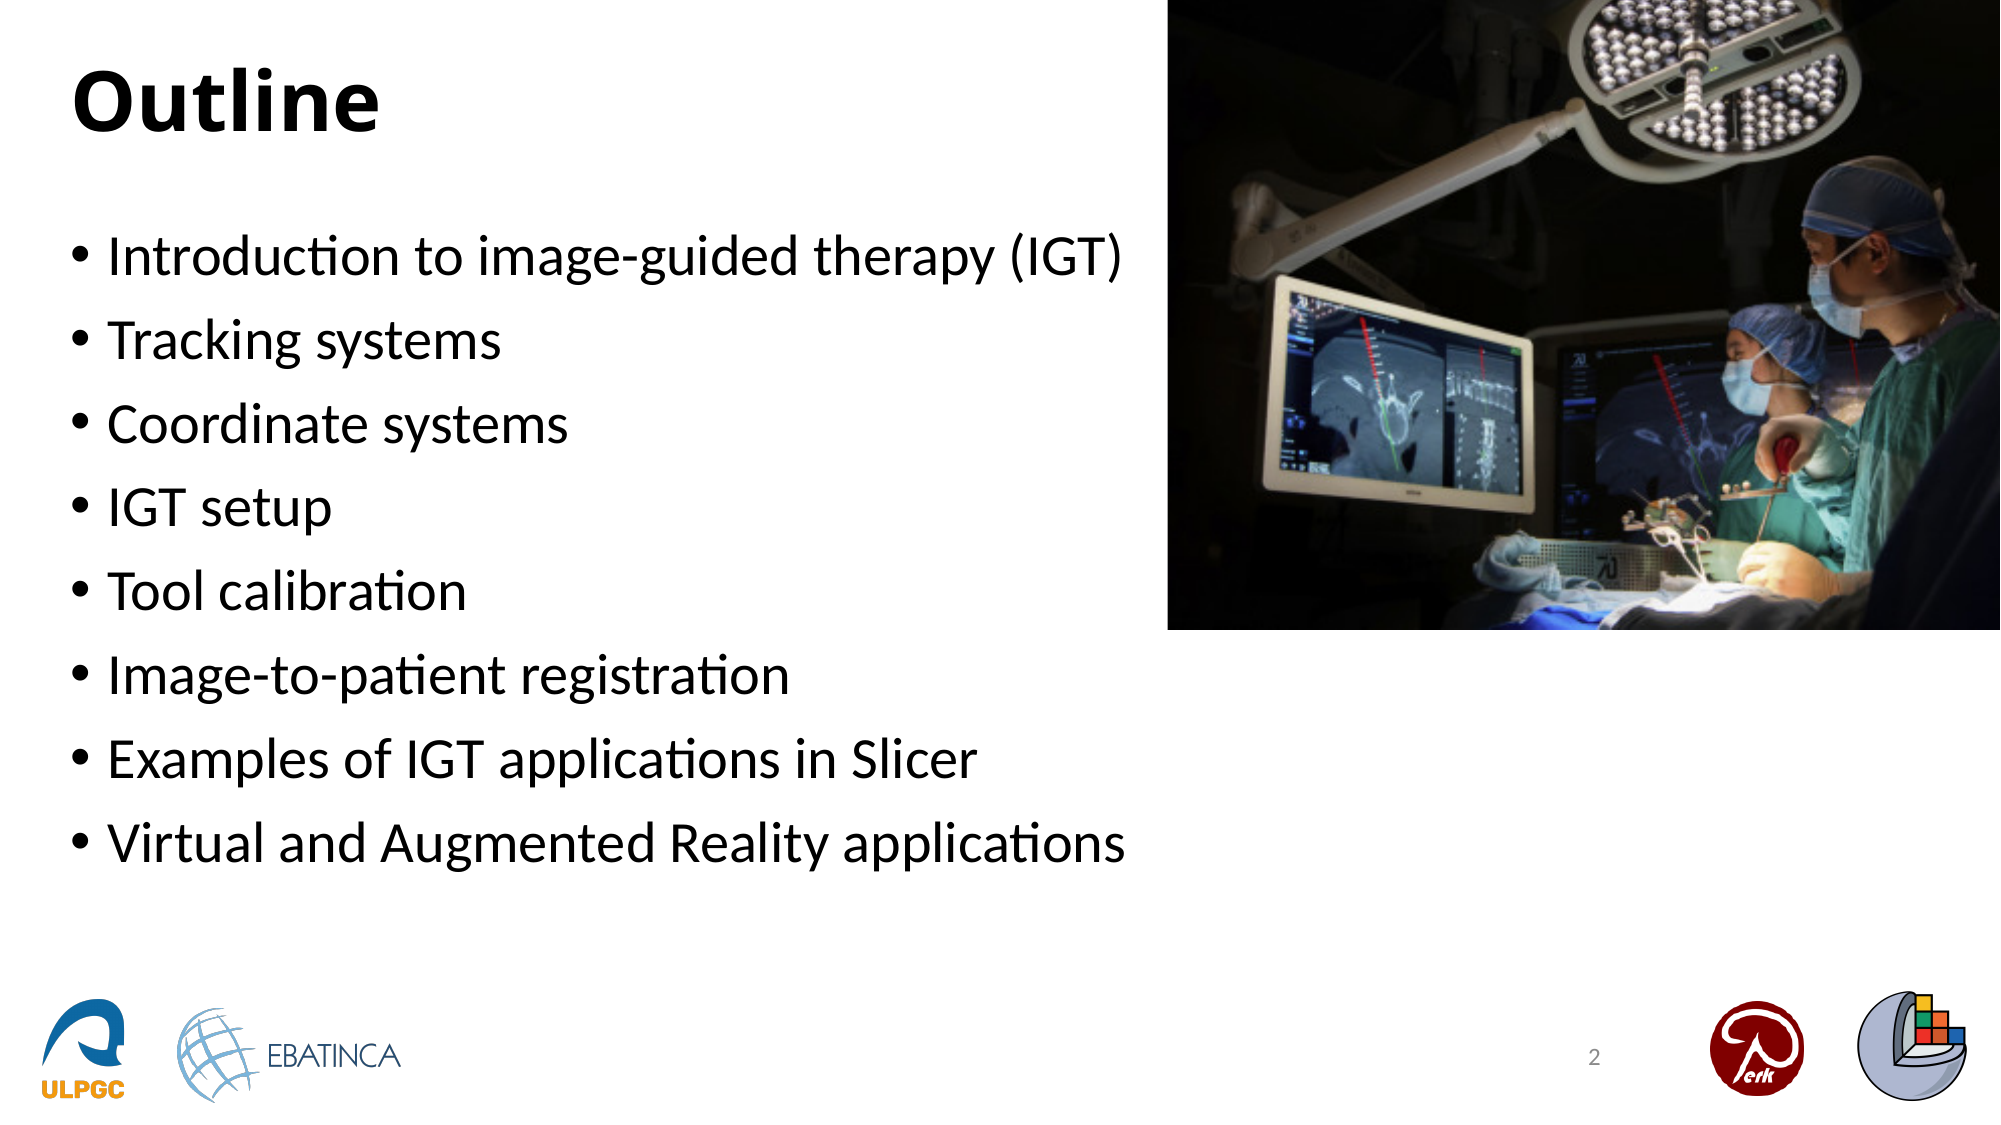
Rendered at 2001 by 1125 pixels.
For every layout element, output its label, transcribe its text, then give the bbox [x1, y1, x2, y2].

title Outline [55, 33, 1167, 177]
list Introduction to image-guided therapy (IGT) Tracking systems Coordinate systems IGT setup Tool calibration Image-to-patient registration Examples of IGT applications in Slicer Virtual and Augmented Reality applications [55, 217, 1928, 953]
picture [1710, 1001, 1804, 1096]
picture [1167, 0, 2000, 630]
picture [1856, 990, 1968, 1102]
picture [6, 970, 160, 1125]
picture [177, 1008, 401, 1103]
